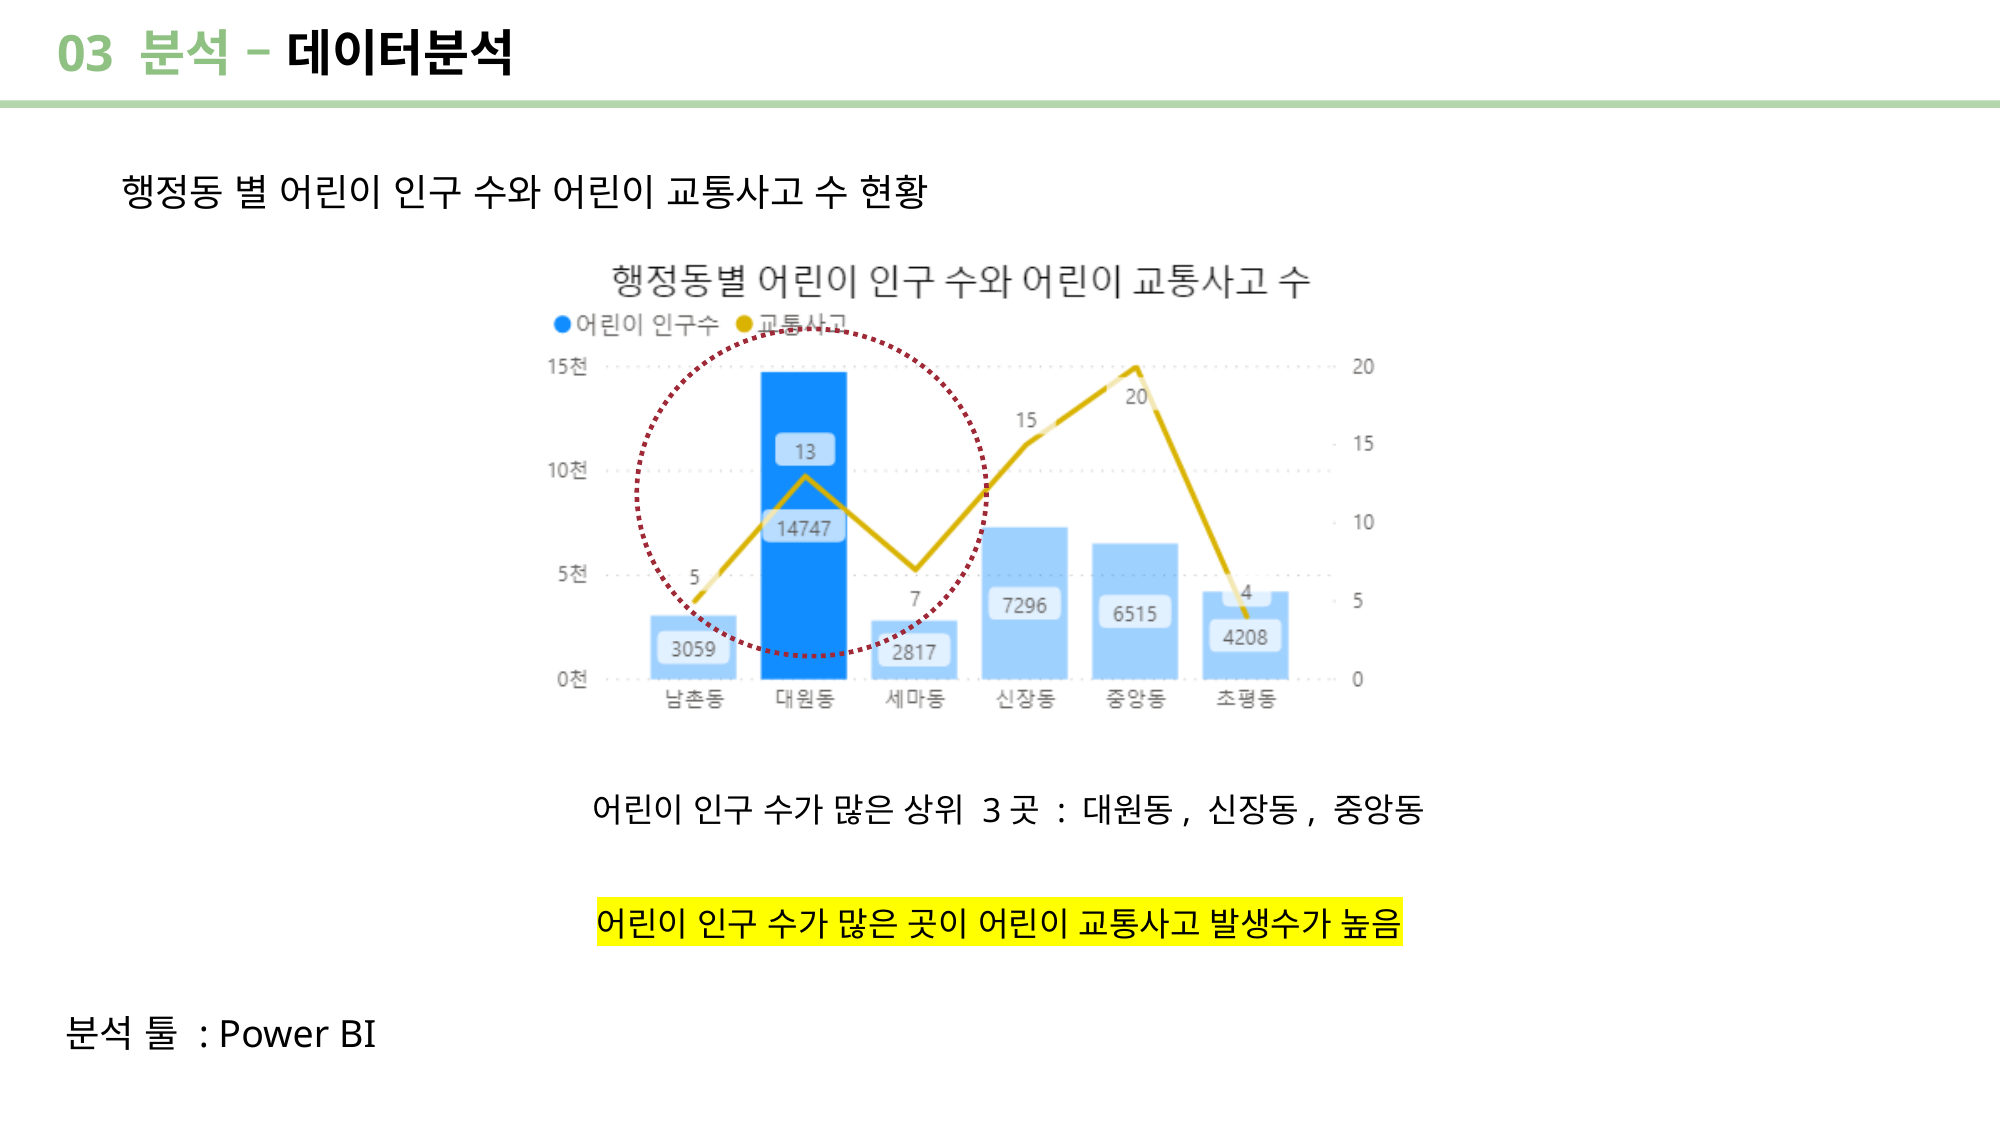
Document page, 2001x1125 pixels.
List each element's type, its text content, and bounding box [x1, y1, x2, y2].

text_box [0, 99, 2000, 109]
text_box 분석 툴 : Power BI [50, 1003, 392, 1063]
text_box 어린이 인구 수가 많은 곳이 어린이 교통사고 발생수가 높음 [582, 895, 1418, 951]
text_box 03 분석 – 데이터분석 [42, 14, 582, 89]
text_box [528, 237, 1398, 742]
text_box 어린이 인구 수가 많은 상위 3곳 : 대원동, 신장동, 중앙동 [517, 781, 1500, 837]
text_box 행정동 별 어린이 인구 수와 어린이 교통사고 수 현황 [106, 161, 945, 221]
